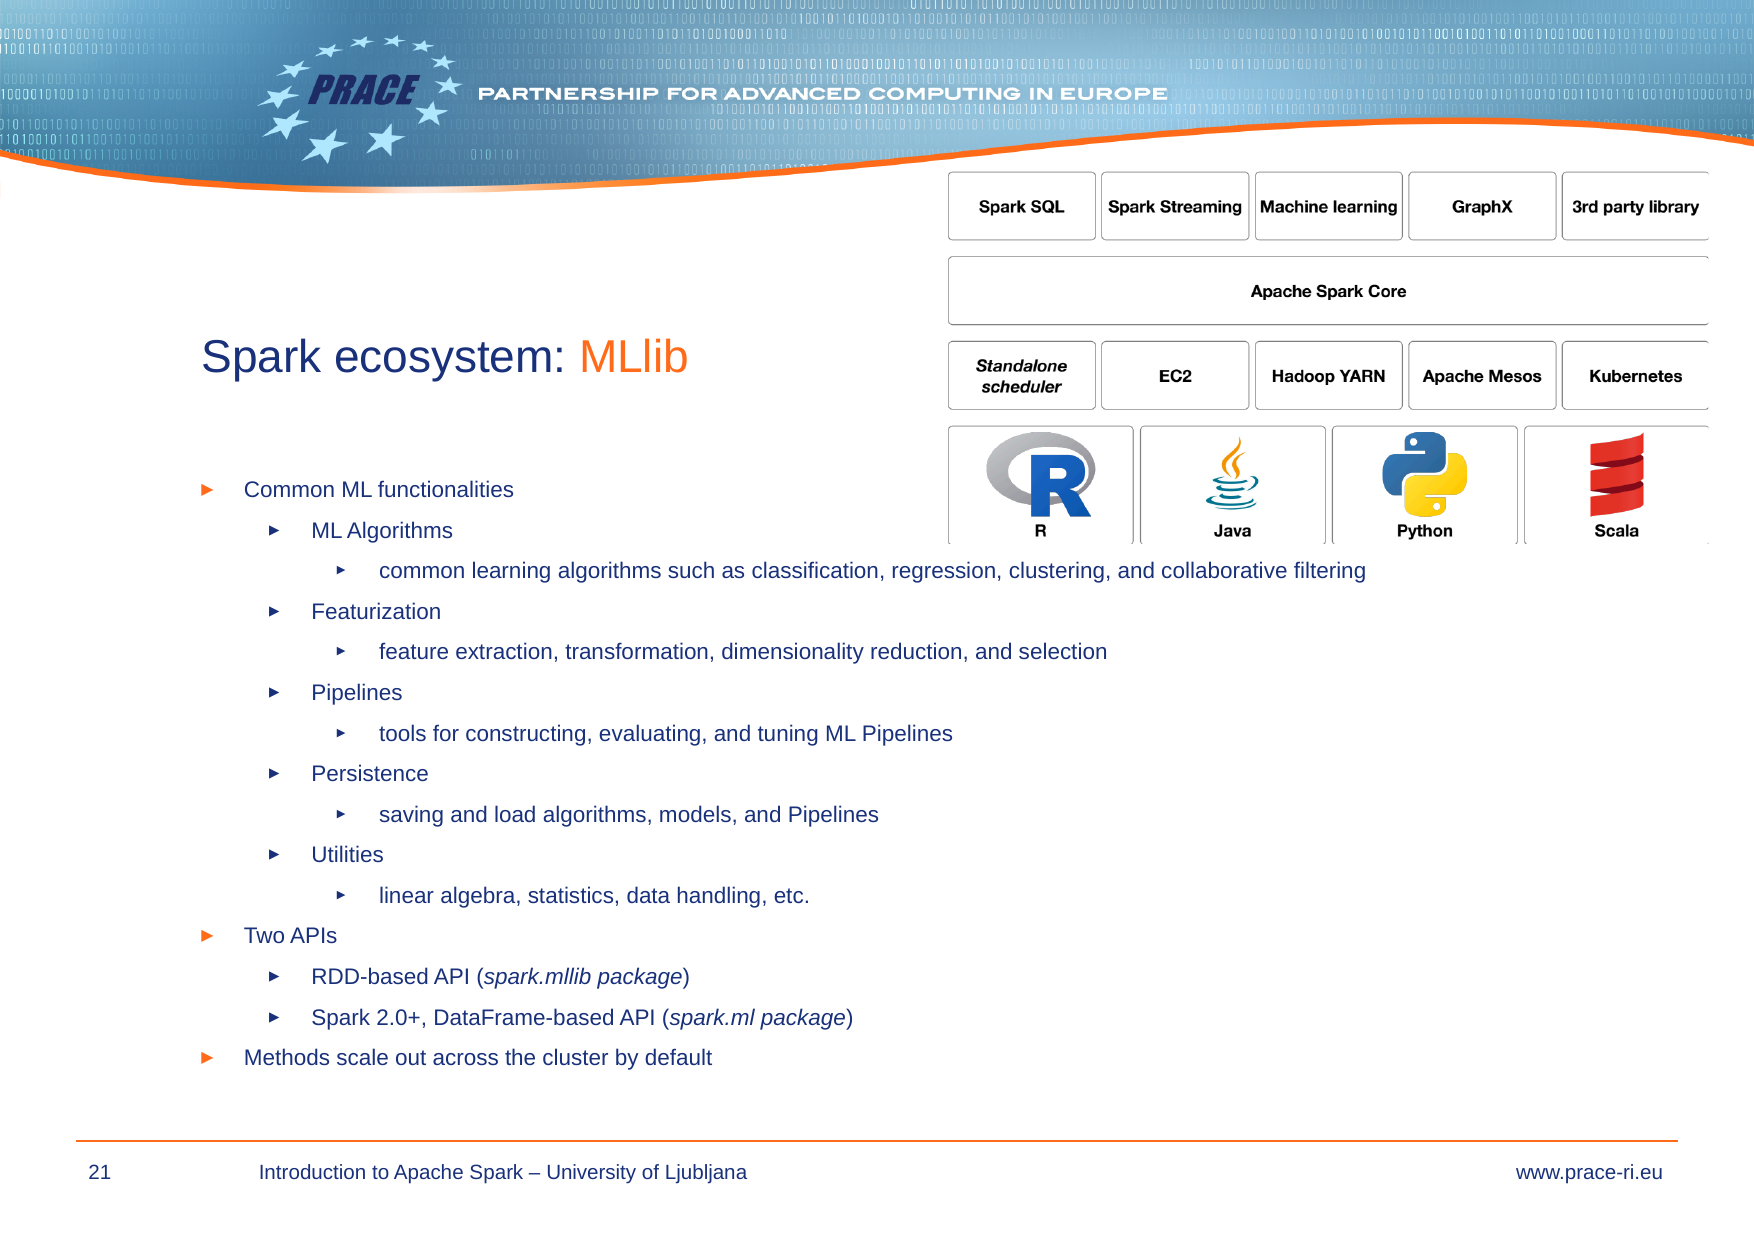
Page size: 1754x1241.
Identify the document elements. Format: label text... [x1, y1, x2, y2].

picture [0, 0, 1754, 544]
title Spark ecosystem: MLlib [186, 250, 942, 398]
list Common ML functionalities ML Algorithms common learning algorithms such as classification, regression, clustering, and collaborative filtering Featurization feature extraction, transformation, dimensionality reduction, and selection Pipelines tools for constructing, evaluating, and tuning ML Pipelines Persistence saving and load algorithms, models, and Pipelines Utilities linear algebra, statistics, data handling, etc. Two APIs RDD-based API (spark.mllib package) Spark 2.0+, DataFrame-based API (spark.ml package) Methods scale out across the cluster by default [186, 446, 1582, 1089]
